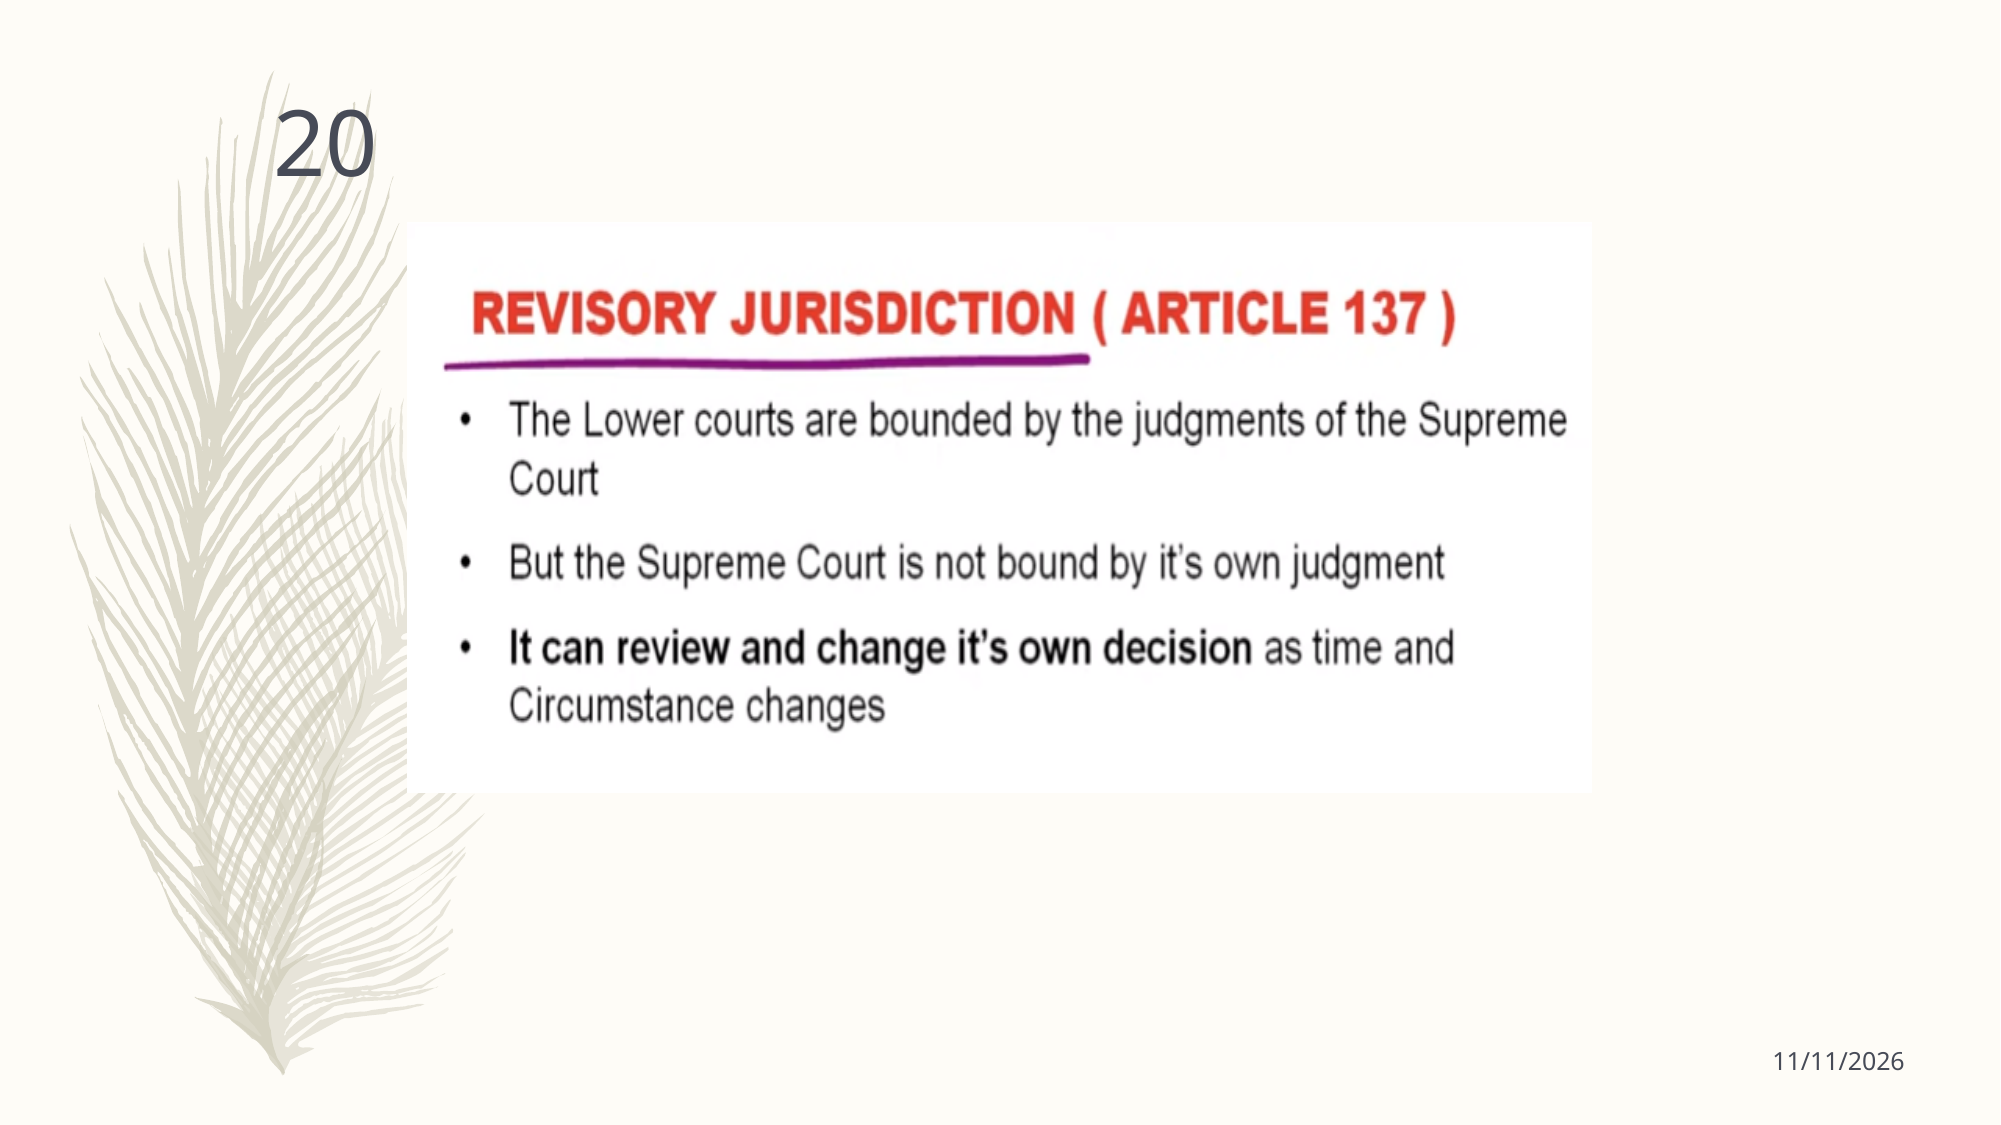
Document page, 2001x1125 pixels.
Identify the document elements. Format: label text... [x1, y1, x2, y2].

slide_number 20 [84, 118, 394, 218]
picture [407, 222, 1593, 793]
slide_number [1470, 1032, 1920, 1093]
